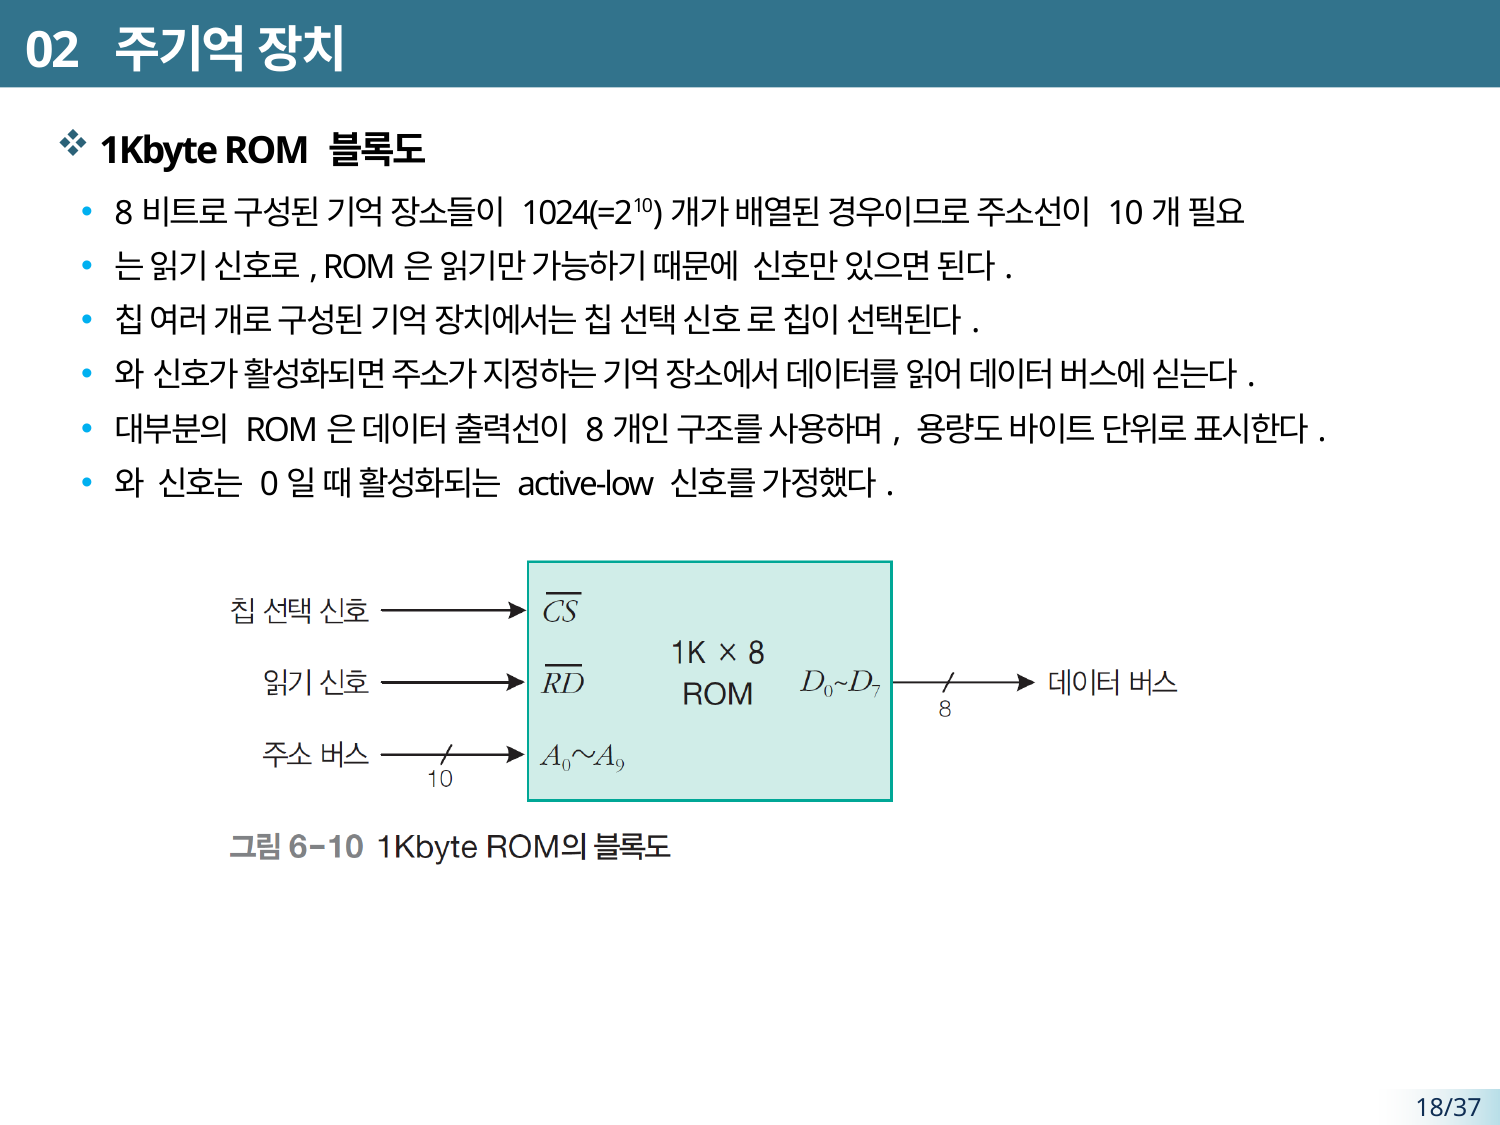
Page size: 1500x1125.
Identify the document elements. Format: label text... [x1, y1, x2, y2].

title 02 주기억 장치 [10, 8, 1288, 87]
picture [218, 550, 1185, 870]
